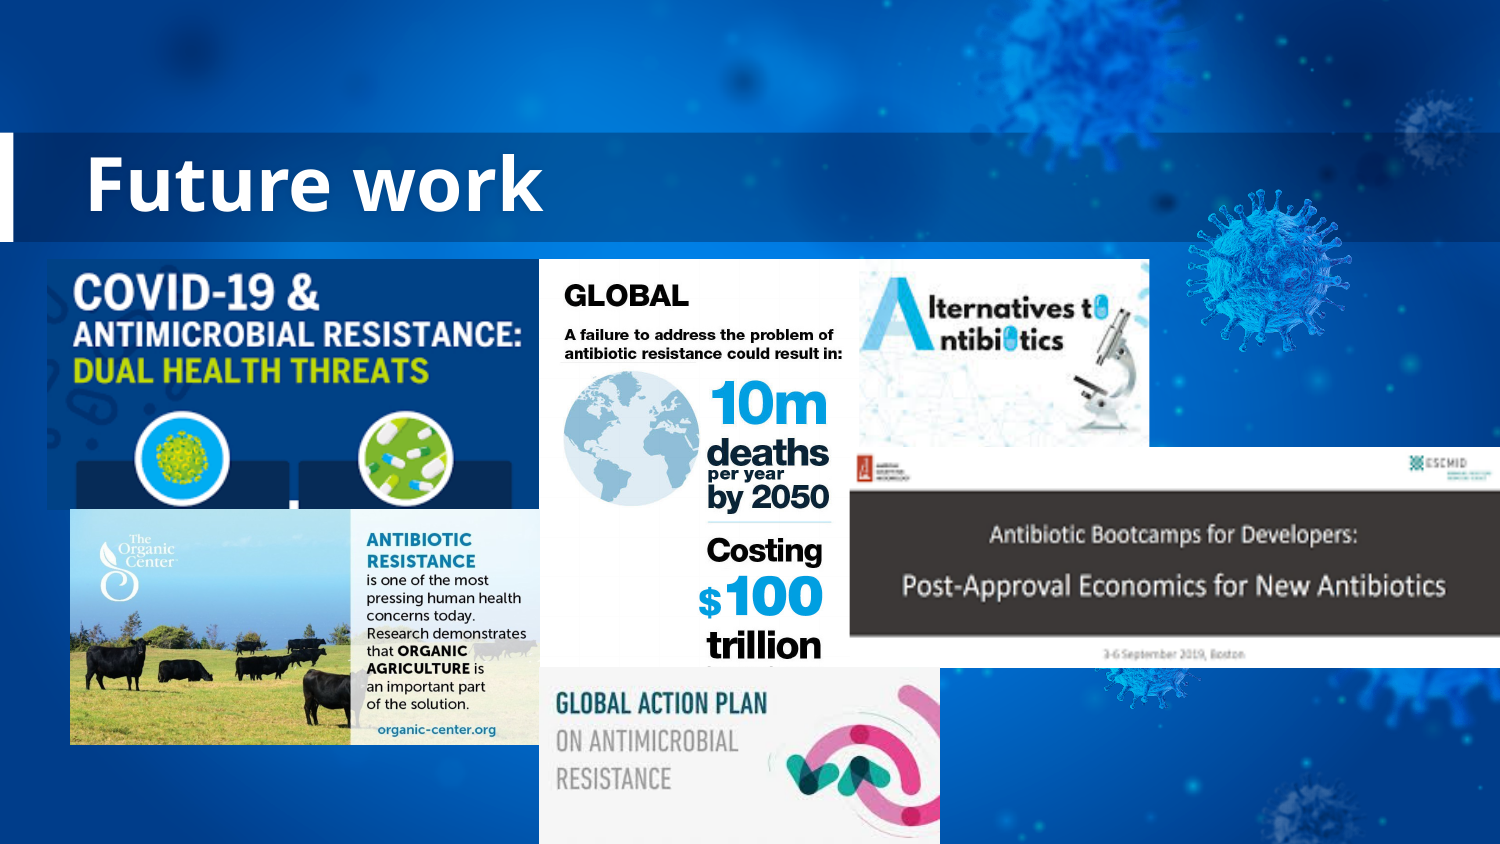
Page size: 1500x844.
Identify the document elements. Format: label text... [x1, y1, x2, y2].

title Future work [84, 132, 1130, 242]
picture [0, 0, 1500, 844]
